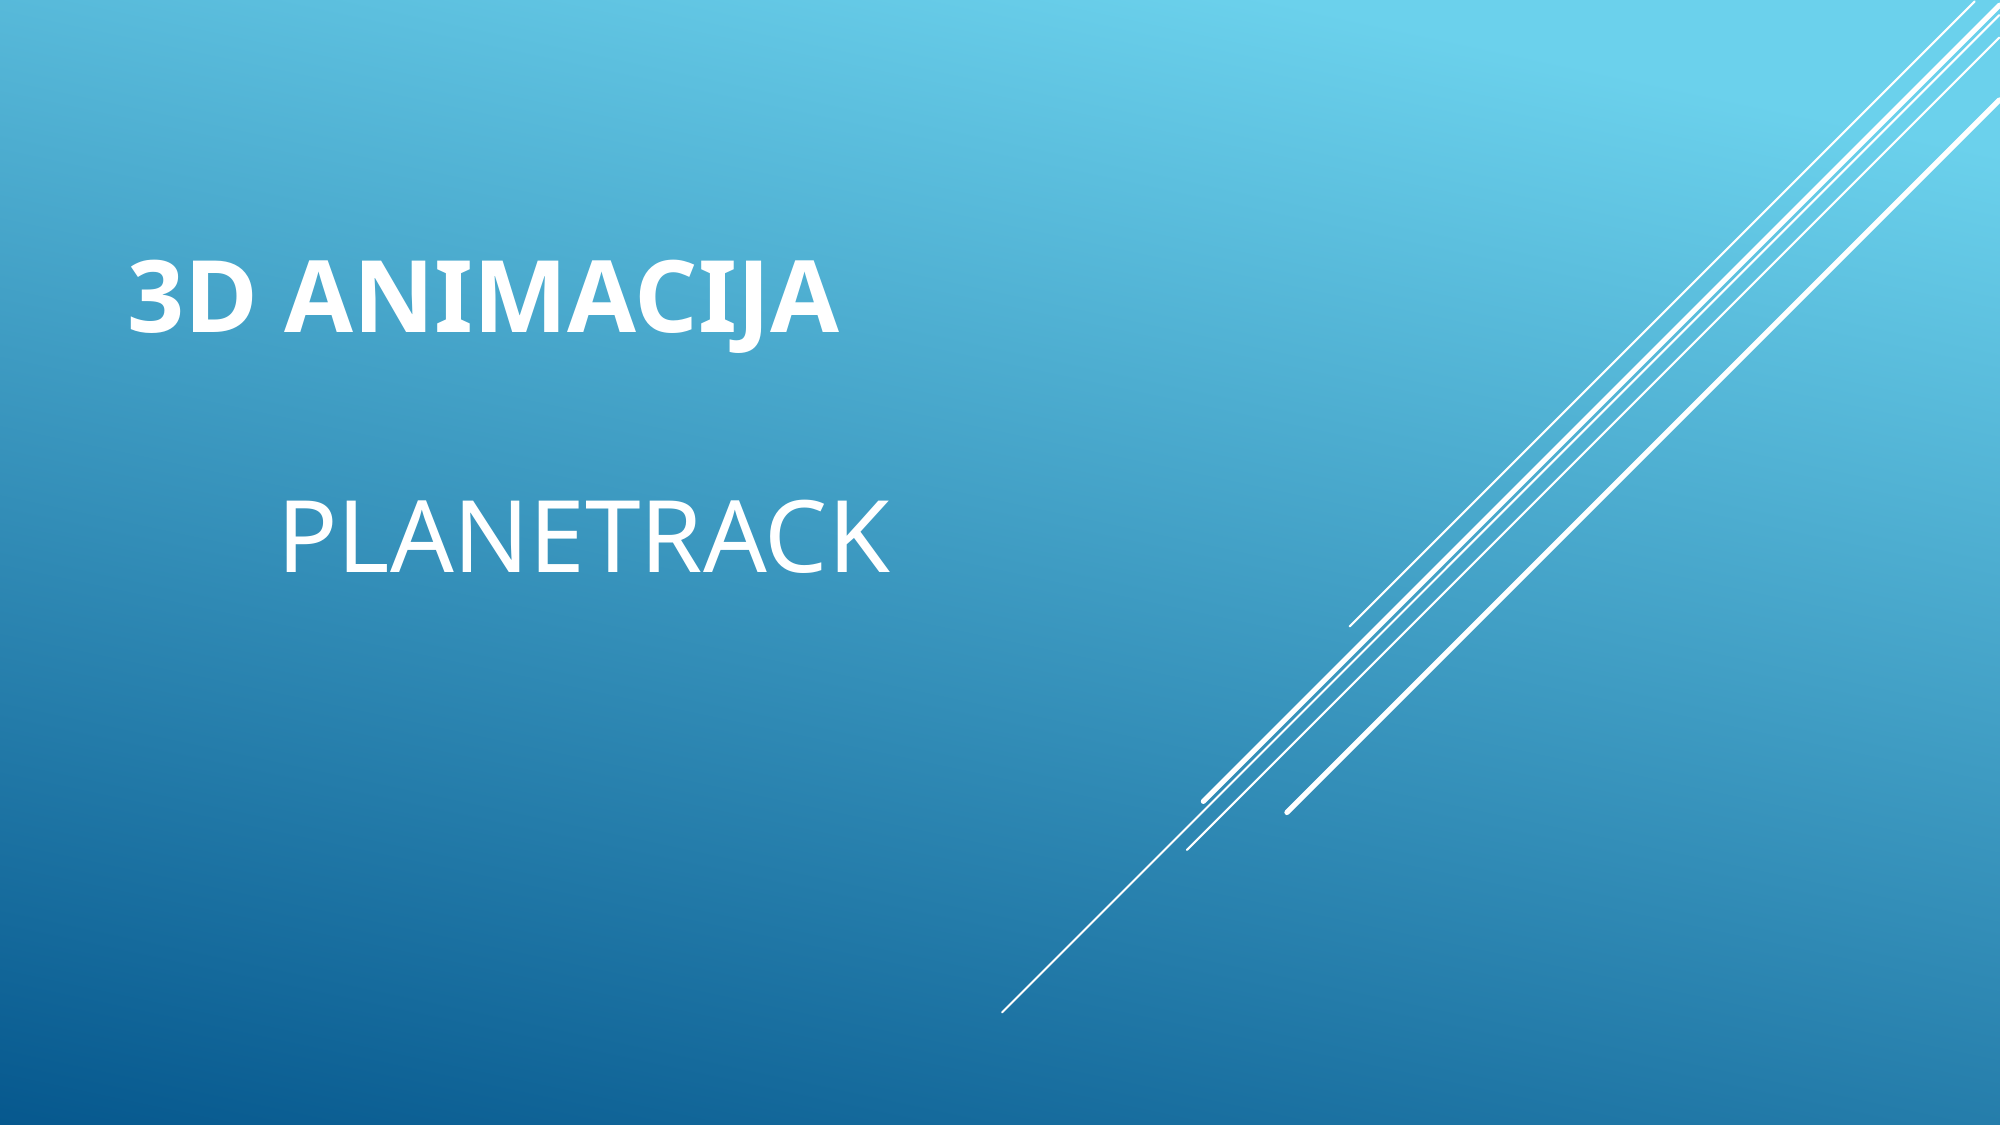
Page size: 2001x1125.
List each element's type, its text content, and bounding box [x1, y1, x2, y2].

title 3D ANIMACIJA Planetrack [112, 112, 1425, 600]
